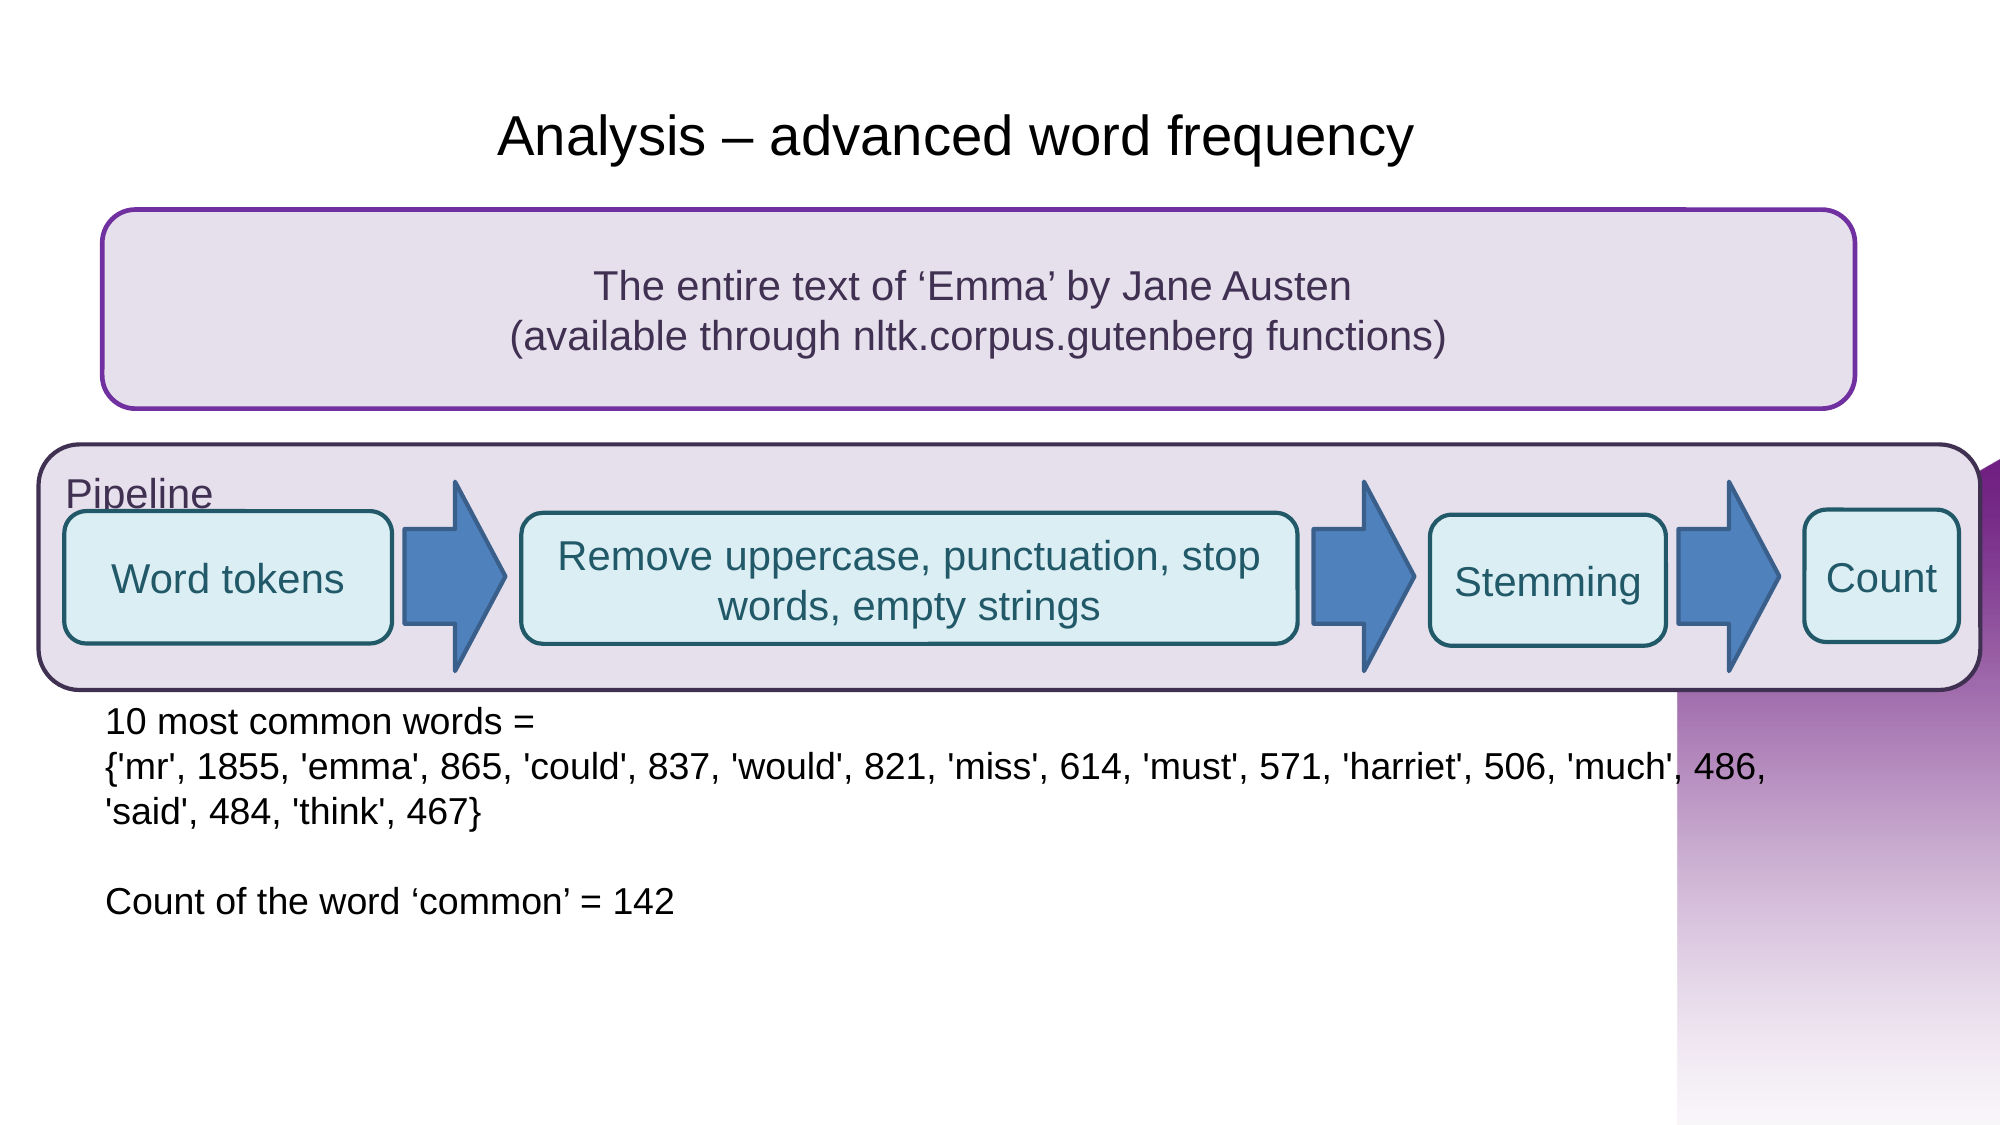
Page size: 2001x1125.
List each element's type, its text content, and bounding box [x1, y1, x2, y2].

picture [1166, 200, 2000, 1125]
text_box 10 most common words = {'mr', 1855, 'emma', 865, 'could', 837, 'would', 821, 'miss', 614, 'must', 571, 'harriet', 506, 'much', 486, 'said', 484, 'think', 467} Count of the word ‘common’ = 142 [90, 702, 1843, 975]
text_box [38, 444, 1981, 691]
text_box The entire text of ‘Emma’ by Jane Austen (available through nltk.corpus.gutenberg functions) [100, 207, 1858, 411]
title Analysis – advanced word frequency [137, 88, 1775, 179]
